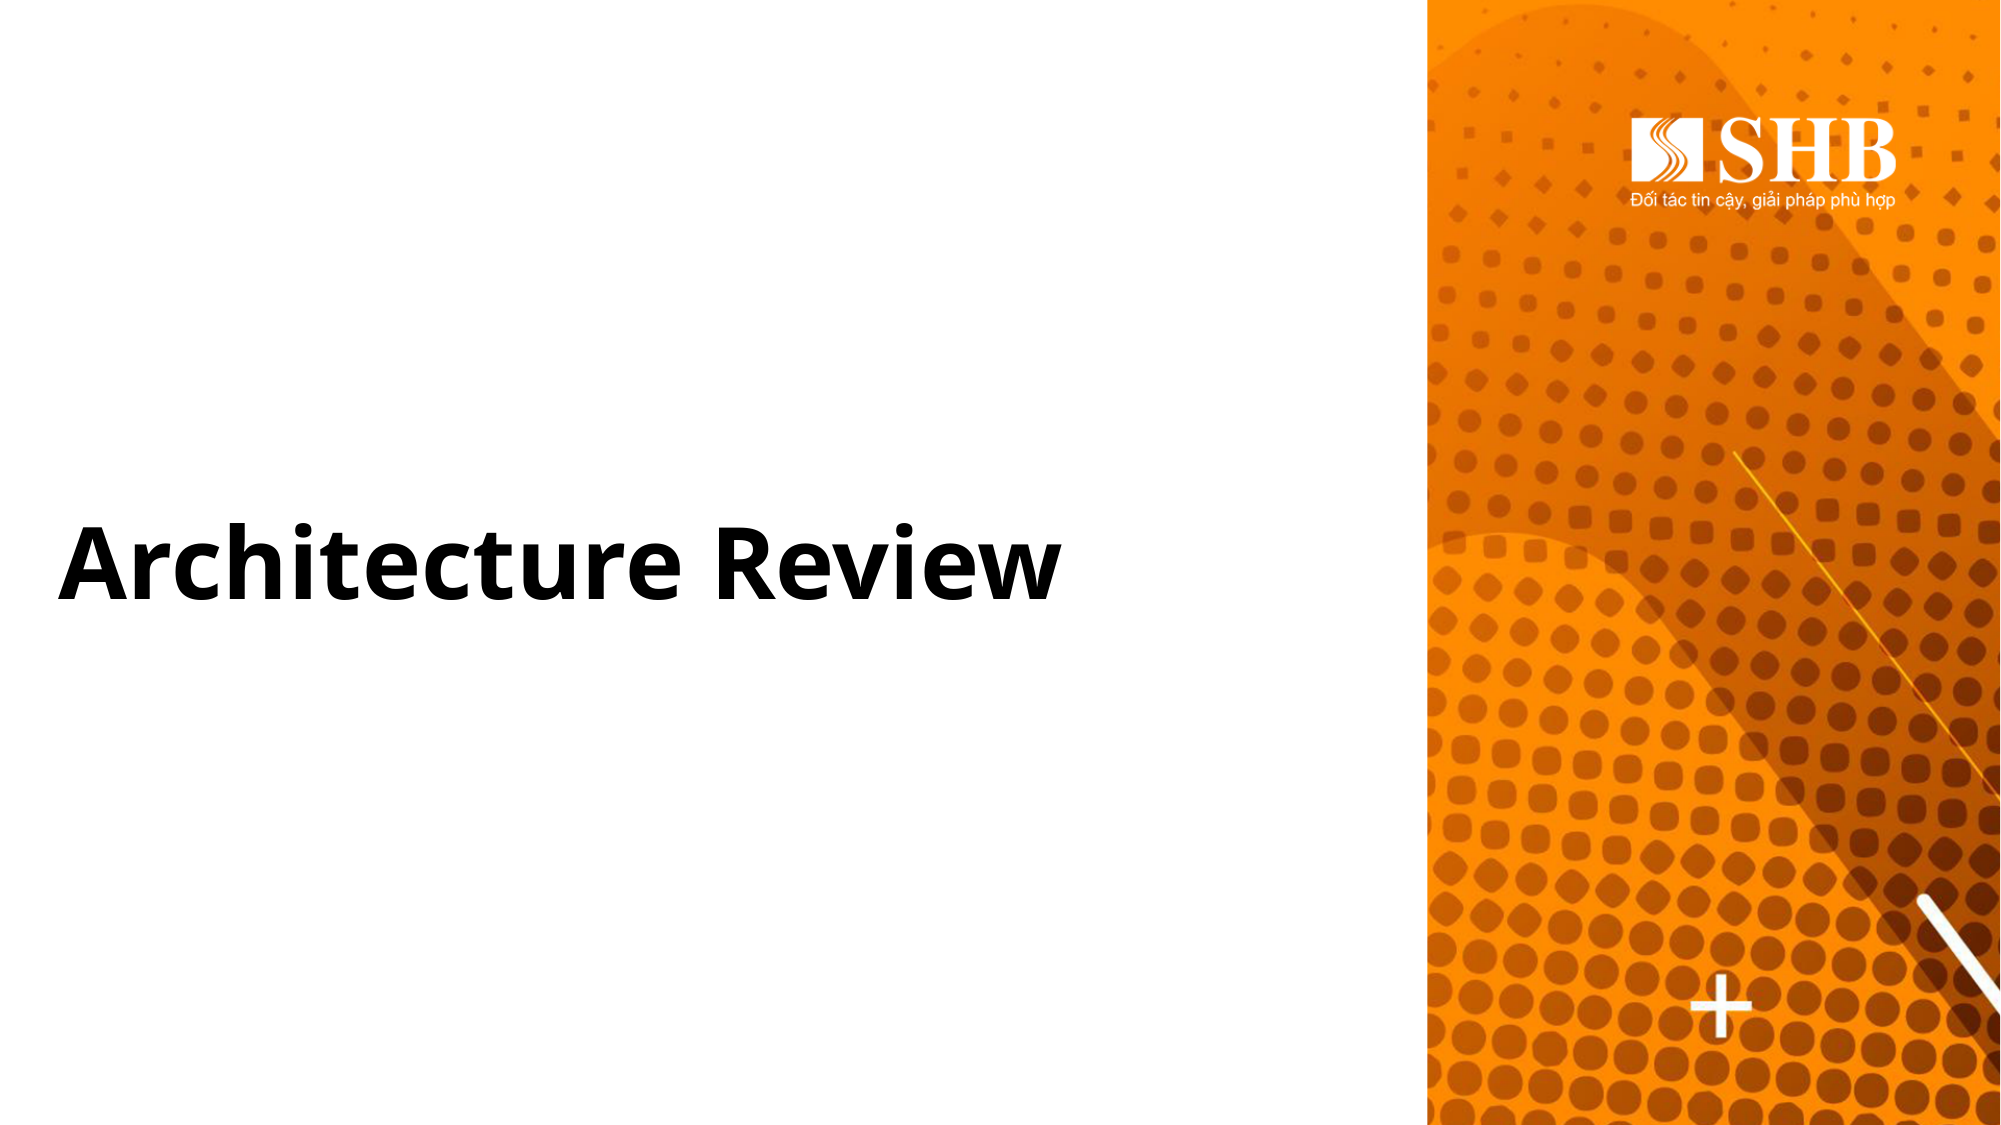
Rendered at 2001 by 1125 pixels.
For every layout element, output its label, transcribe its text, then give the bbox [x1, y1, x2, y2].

text_box Architecture Review [0, 0, 1428, 1125]
picture [1428, 0, 2001, 1125]
